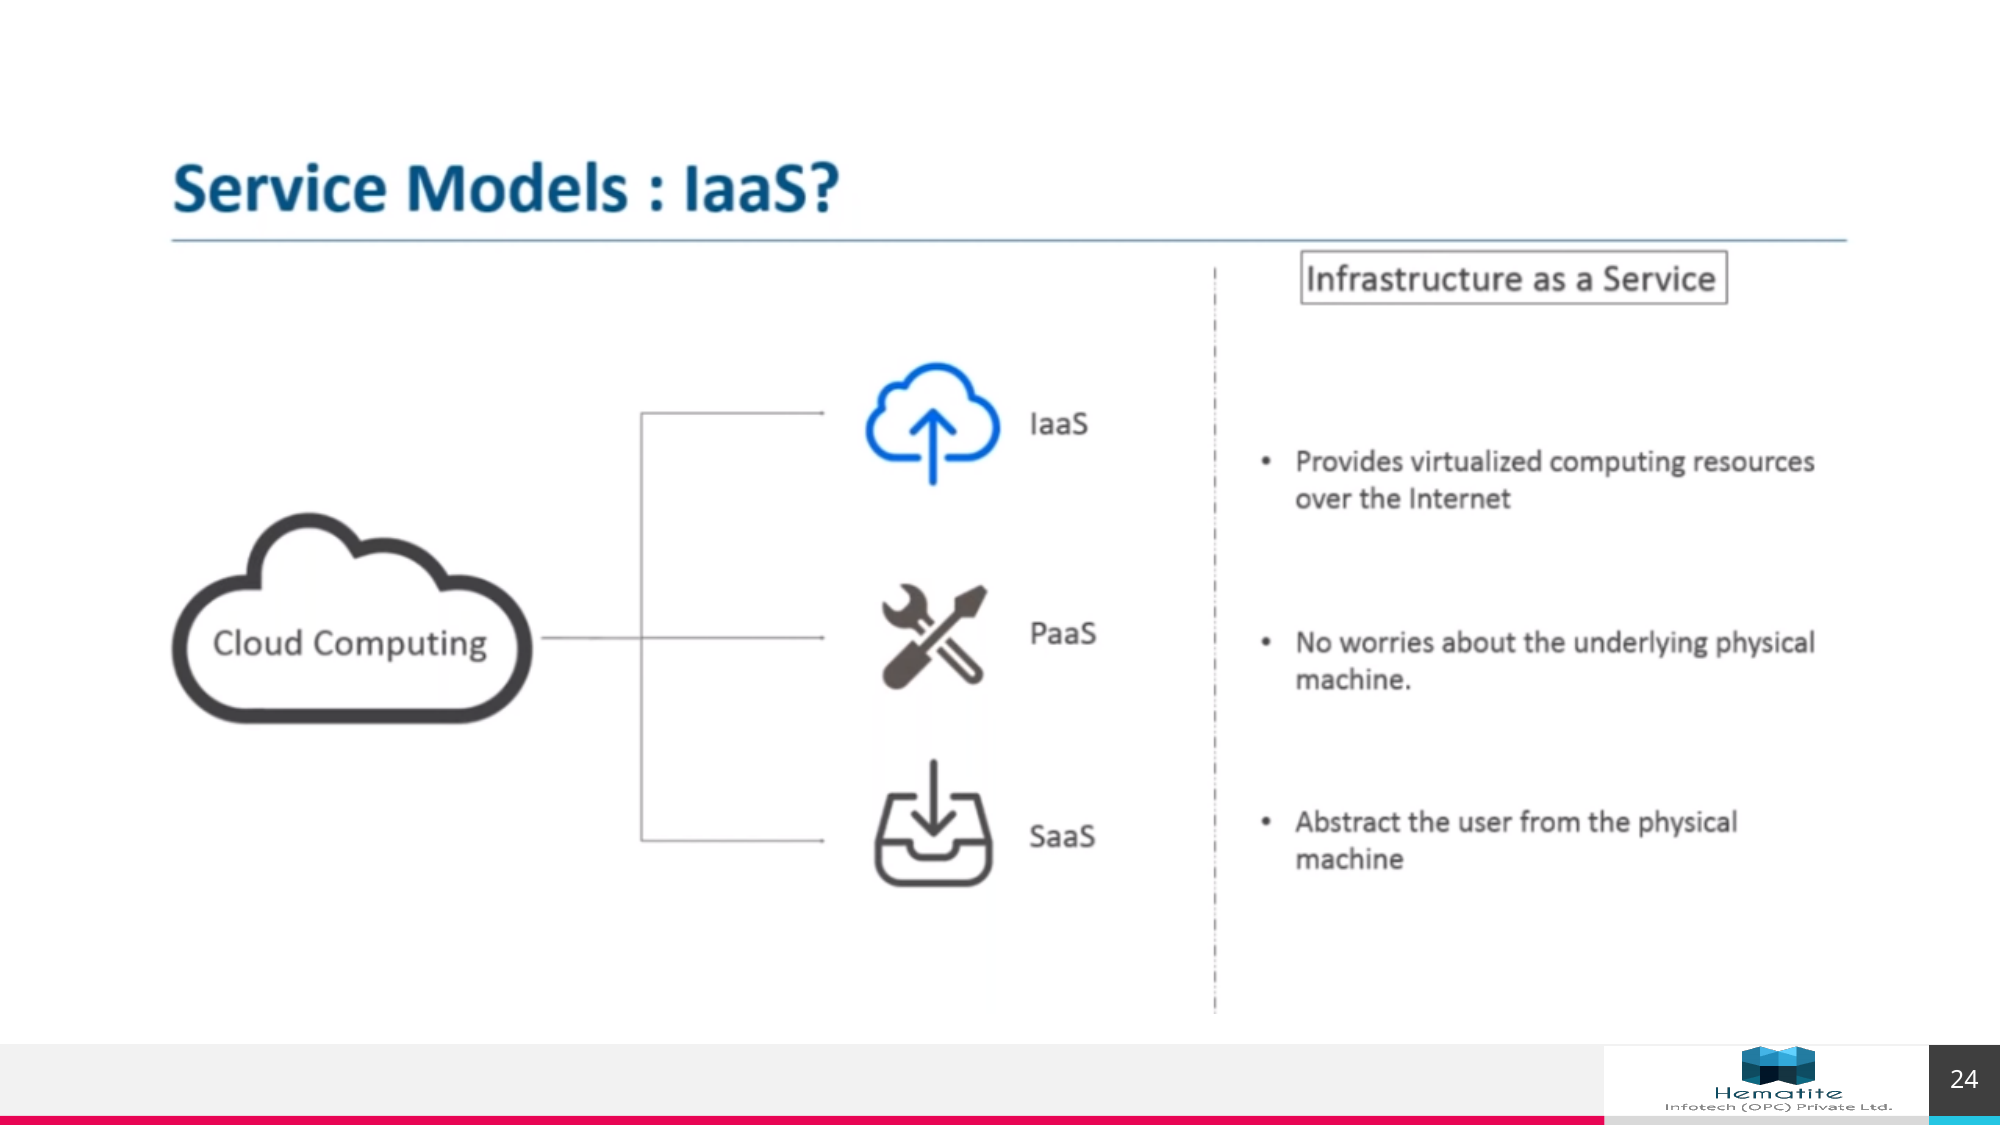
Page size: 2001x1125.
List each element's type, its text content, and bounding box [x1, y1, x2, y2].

picture [1645, 1043, 1907, 1115]
picture [115, 110, 1885, 1015]
slide_number 24 [1929, 1045, 2000, 1116]
